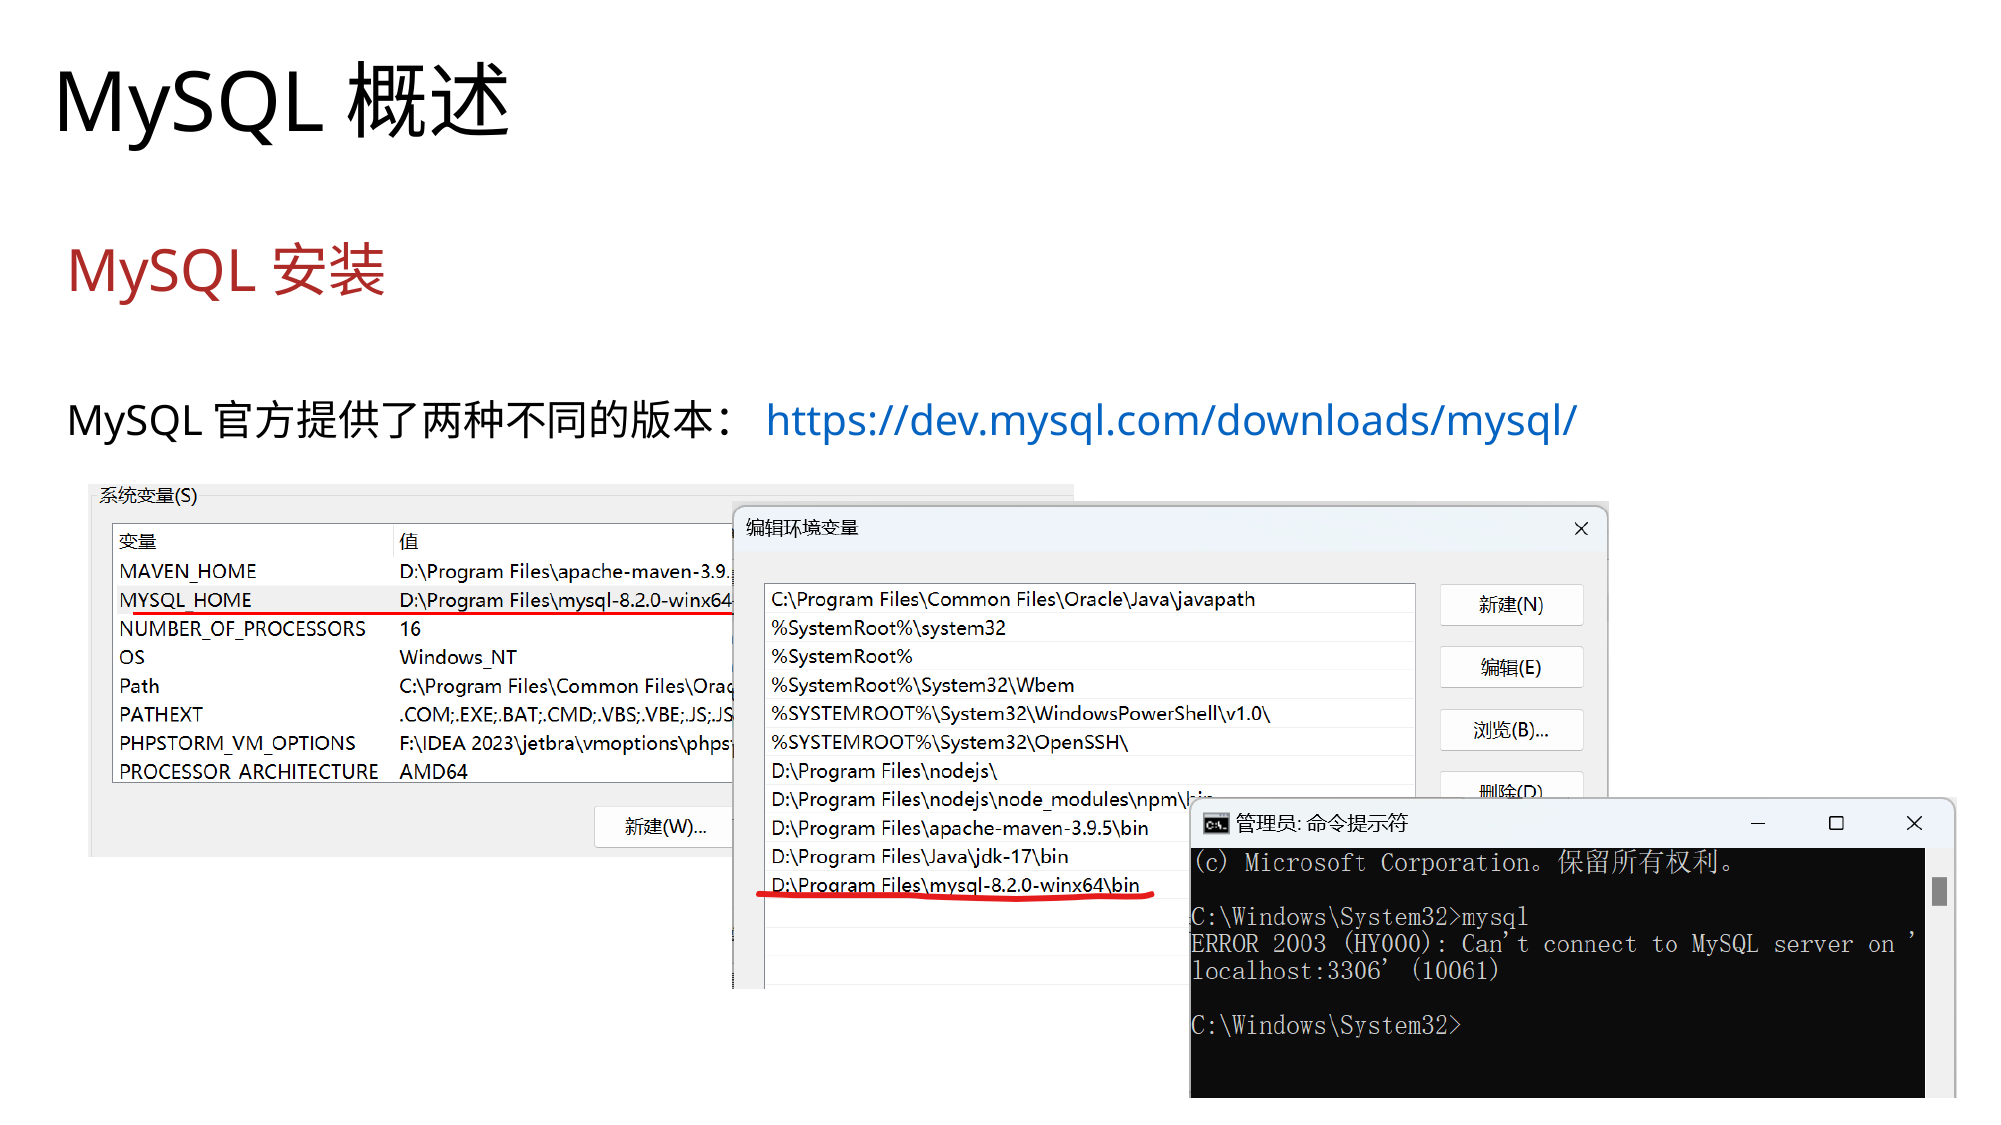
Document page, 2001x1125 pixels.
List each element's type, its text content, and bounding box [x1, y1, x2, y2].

text_box MySQL官方提供了两种不同的版本：https://dev.mysql.com/downloads/mysql/ [51, 357, 1807, 455]
text_box MySQL安装 [51, 226, 1385, 311]
picture [88, 484, 1957, 1098]
text_box MySQL概述 [37, 46, 911, 164]
